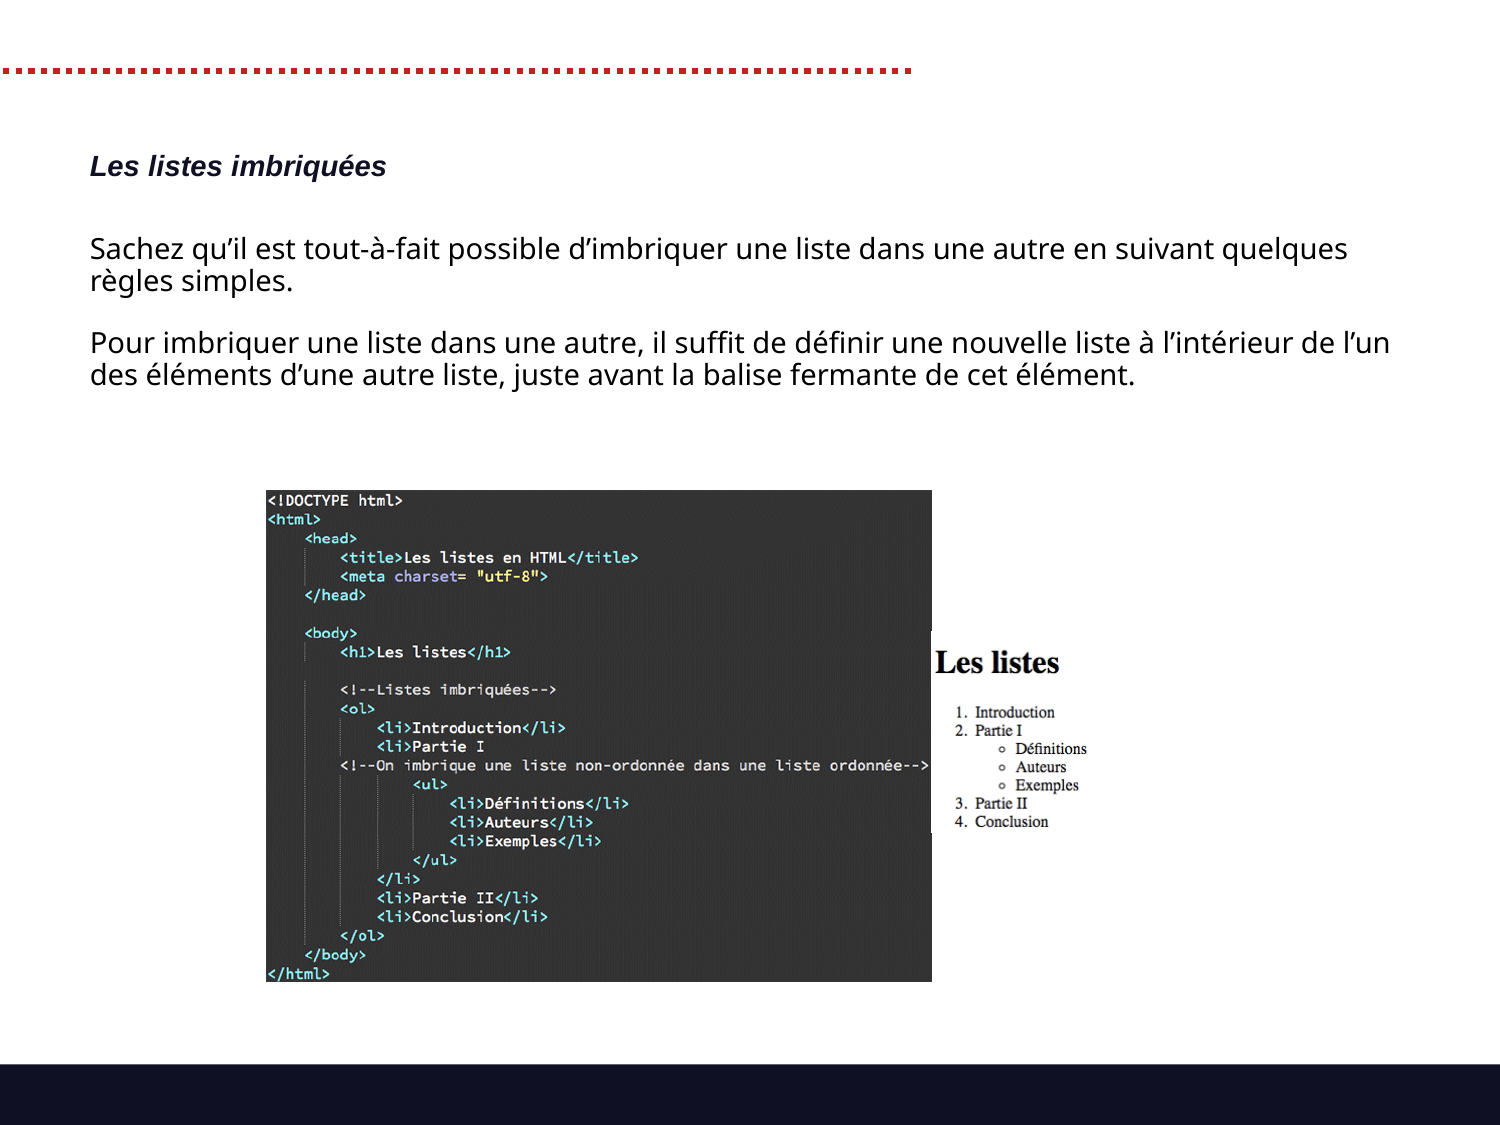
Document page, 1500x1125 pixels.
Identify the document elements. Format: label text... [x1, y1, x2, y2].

list Sachez qu’il est tout-à-fait possible d’imbriquer une liste dans une autre en suivant quelques règles simples. Pour imbriquer une liste dans une autre, il suffit de définir une nouvelle liste à l’intérieur de l’un des éléments d’une autre liste, juste avant la balise fermante de cet élément. [75, 227, 1428, 884]
picture [266, 490, 1154, 982]
list Les listes imbriquées [75, 143, 1428, 187]
